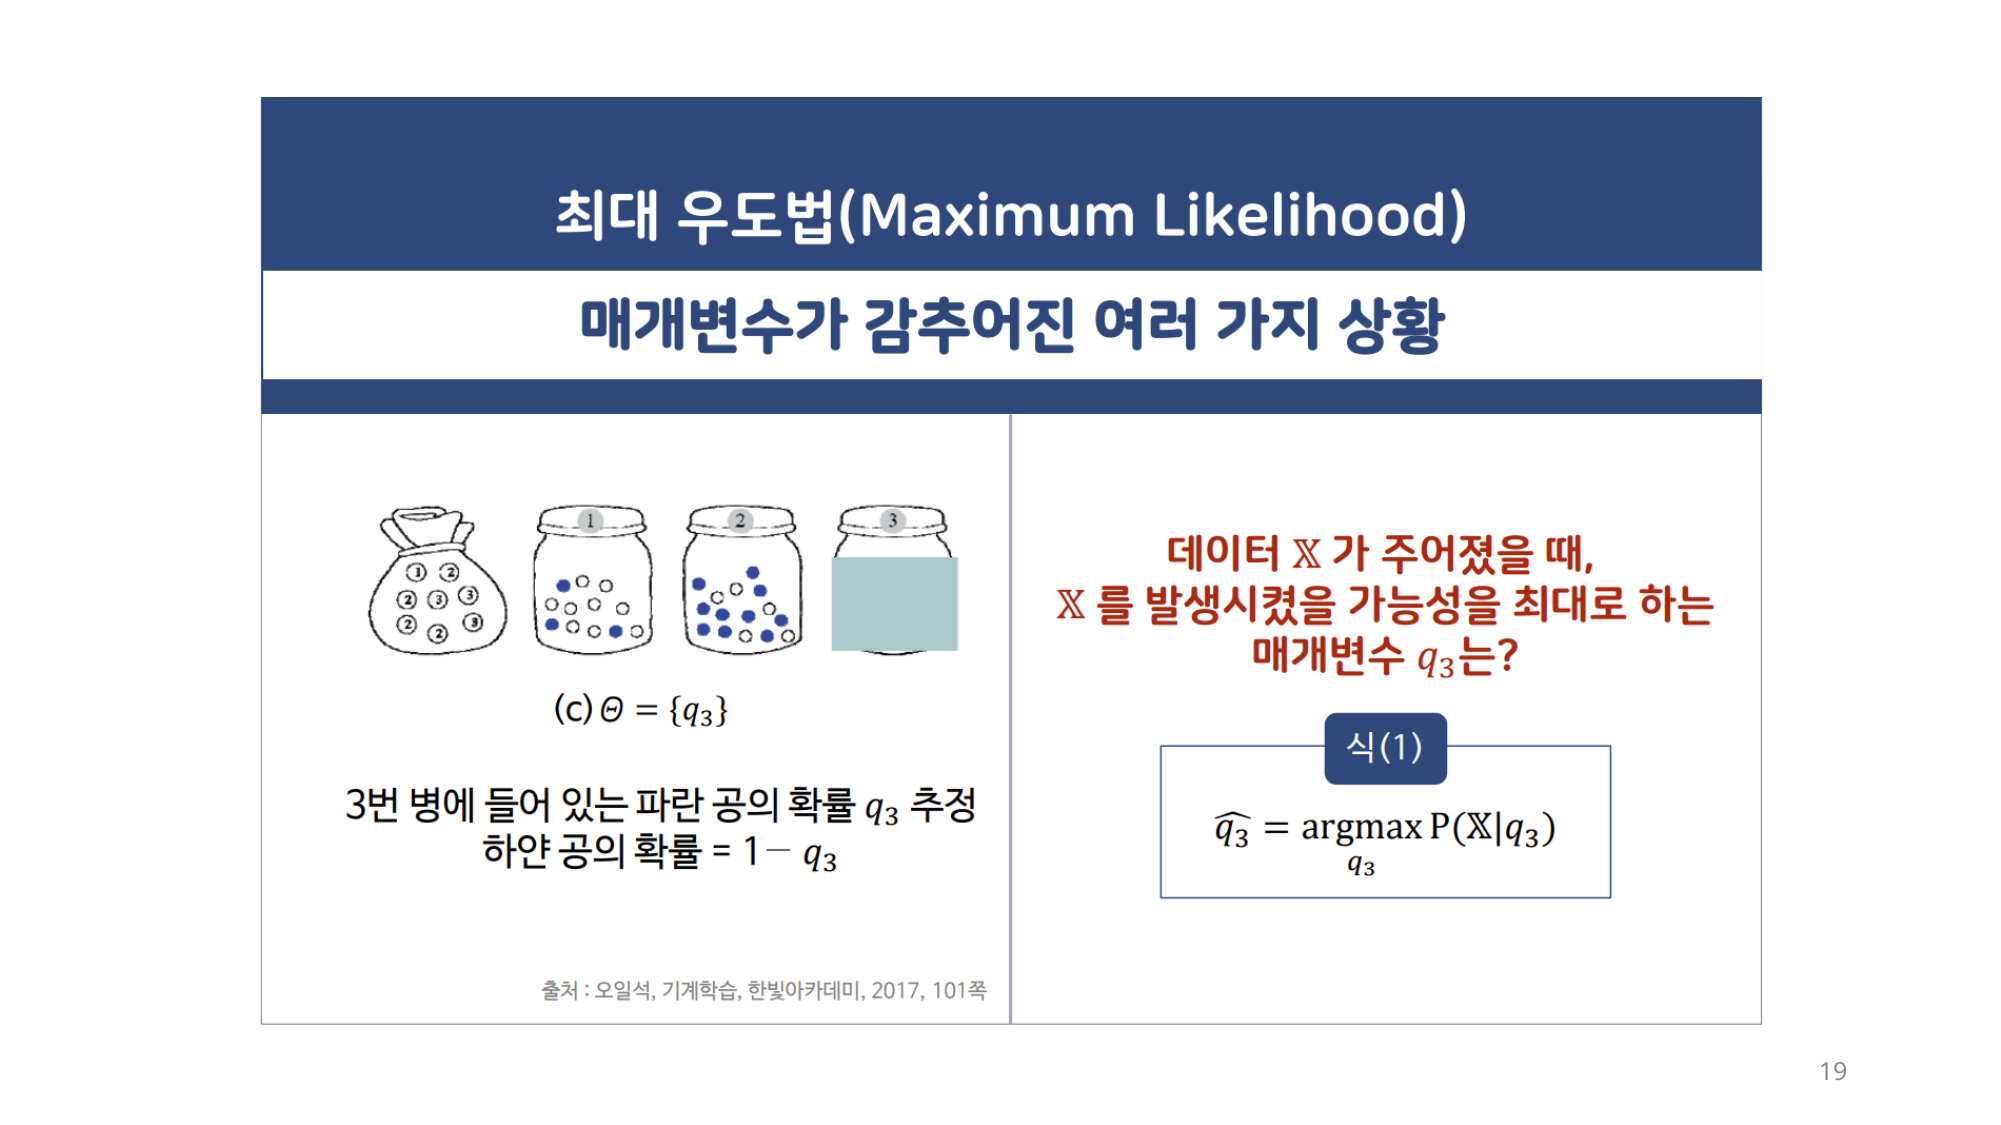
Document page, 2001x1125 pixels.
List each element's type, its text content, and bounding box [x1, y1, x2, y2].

picture [259, 97, 1763, 1028]
slide_number 19 [1412, 1042, 1863, 1103]
